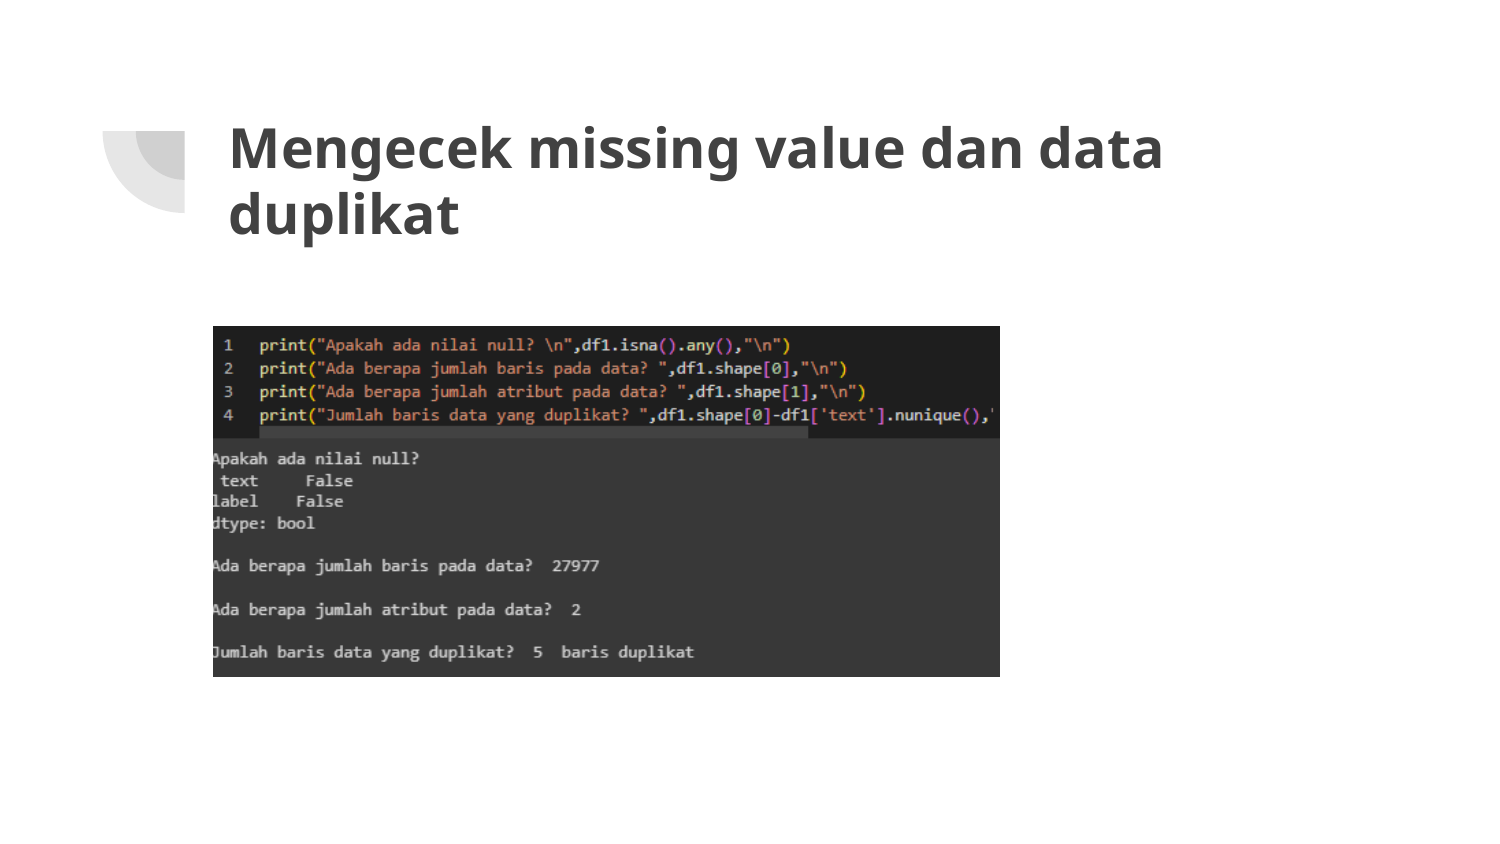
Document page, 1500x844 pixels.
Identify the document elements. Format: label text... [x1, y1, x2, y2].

title Mengecek missing value dan data duplikat [213, 98, 1368, 263]
picture [213, 326, 1000, 677]
